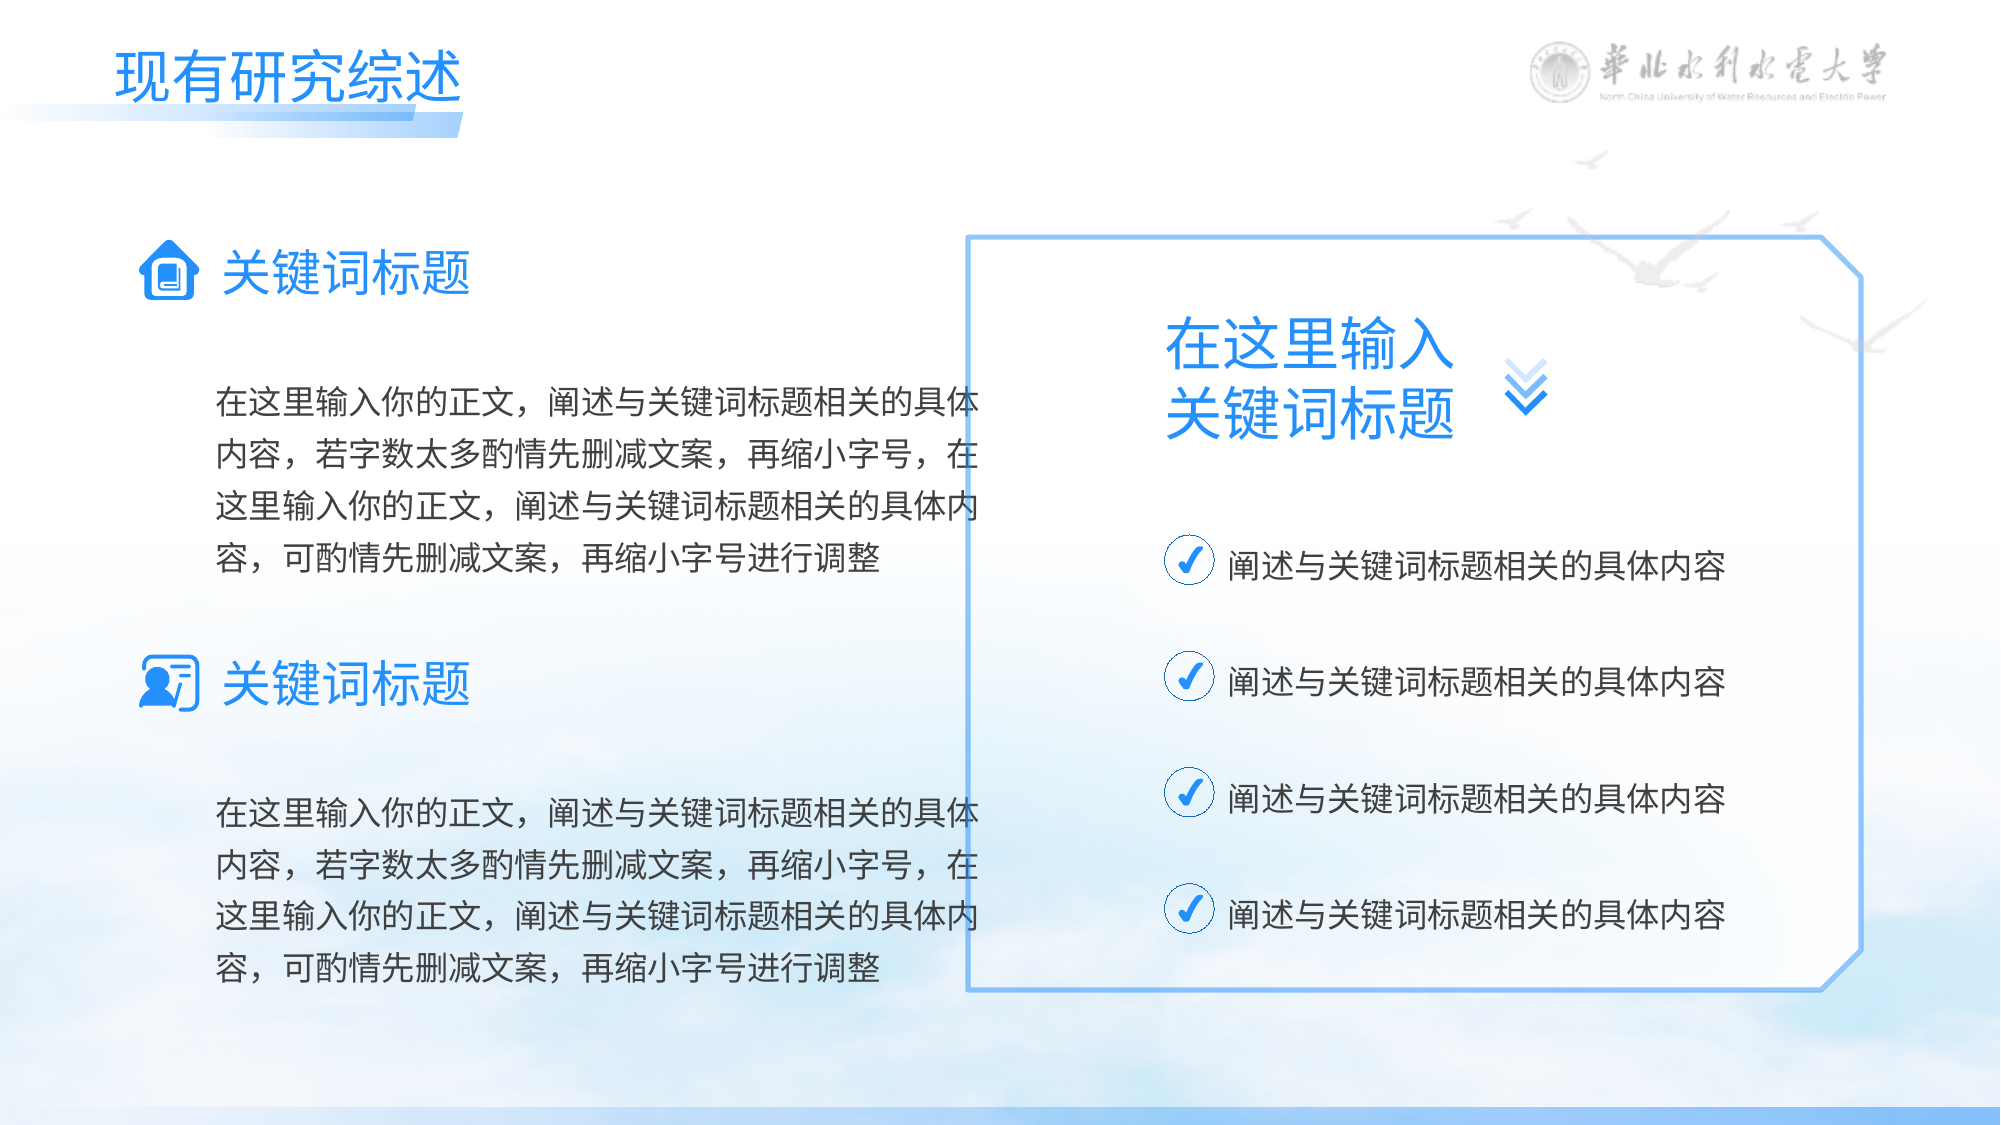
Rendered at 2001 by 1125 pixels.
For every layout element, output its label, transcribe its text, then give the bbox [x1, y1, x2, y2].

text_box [138, 234, 1017, 582]
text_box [1164, 533, 1784, 585]
title 现有研究综述 [113, 39, 467, 111]
picture [0, 0, 2001, 1125]
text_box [1164, 307, 1542, 449]
text_box [966, 236, 1862, 992]
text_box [1164, 649, 1784, 701]
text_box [139, 645, 1017, 993]
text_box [1164, 881, 1784, 933]
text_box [1164, 765, 1784, 817]
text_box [1490, 146, 1933, 344]
